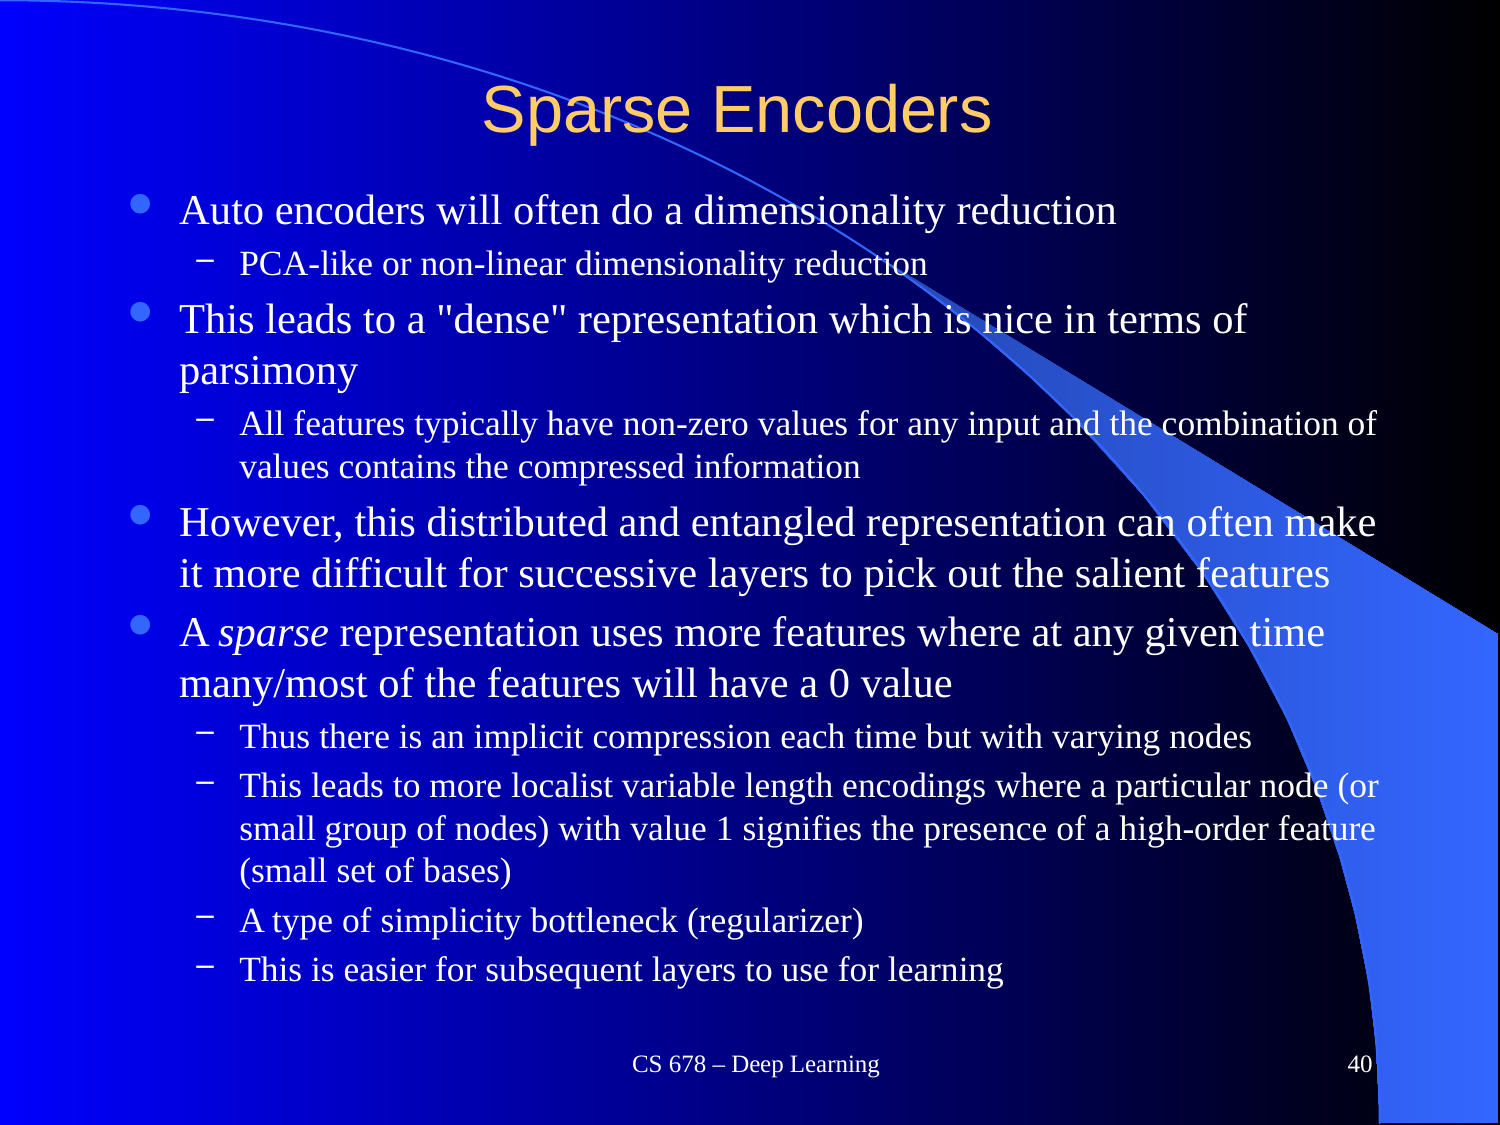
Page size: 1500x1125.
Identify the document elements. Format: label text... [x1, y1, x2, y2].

slide_number 40 [1074, 1024, 1388, 1101]
title Sparse Encoders [99, 37, 1376, 176]
footer CS 678 – Deep Learning [474, 1024, 1038, 1101]
list Auto encoders will often do a dimensionality reduction PCA-like or non-linear dimensionality reduction This leads to a "dense" representation which is nice in terms of parsimony All features typically have non-zero values for any input and the combination of values contains the compressed information However, this distributed and entangled representation can often make it more difficult for successive layers to pick out the salient features A sparse representation uses more features where at any given time many/most of the features will have a 0 value Thus there is an implicit compression each time but with varying nodes This leads to more localist variable length encodings where a particular node (or small group of nodes) with value 1 signifies the presence of a high-order feature (small set of bases) A type of simplicity bottleneck (regularizer) This is easier for subsequent layers to use for learning [112, 174, 1401, 1026]
